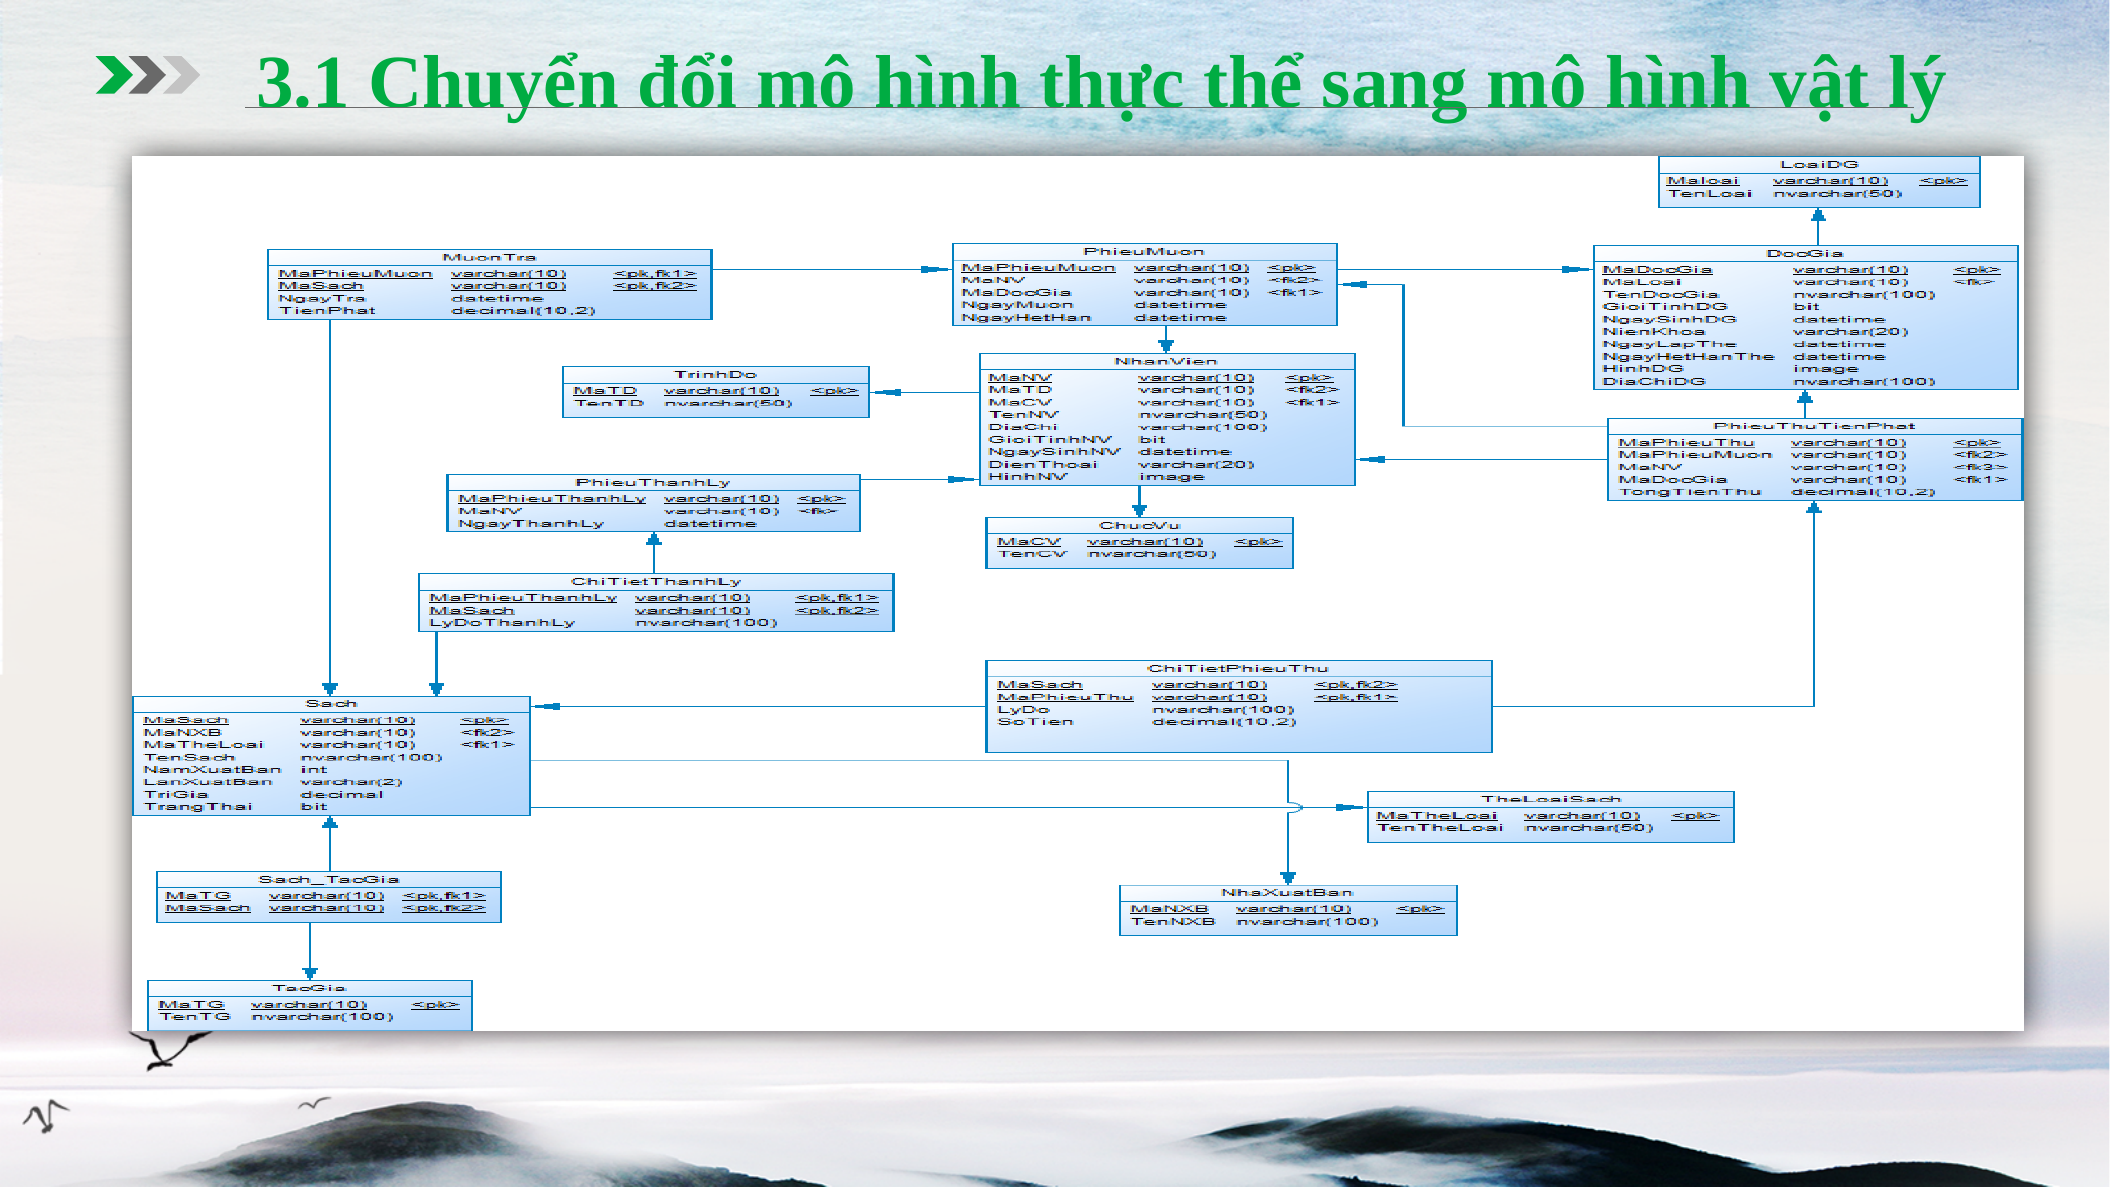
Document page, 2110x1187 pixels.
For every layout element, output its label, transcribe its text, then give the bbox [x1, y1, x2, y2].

picture [0, 0, 2110, 1187]
text_box 3.1 Chuyển đổi mô hình thực thể sang mô hình vật lý [244, 0, 1999, 129]
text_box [95, 56, 201, 94]
